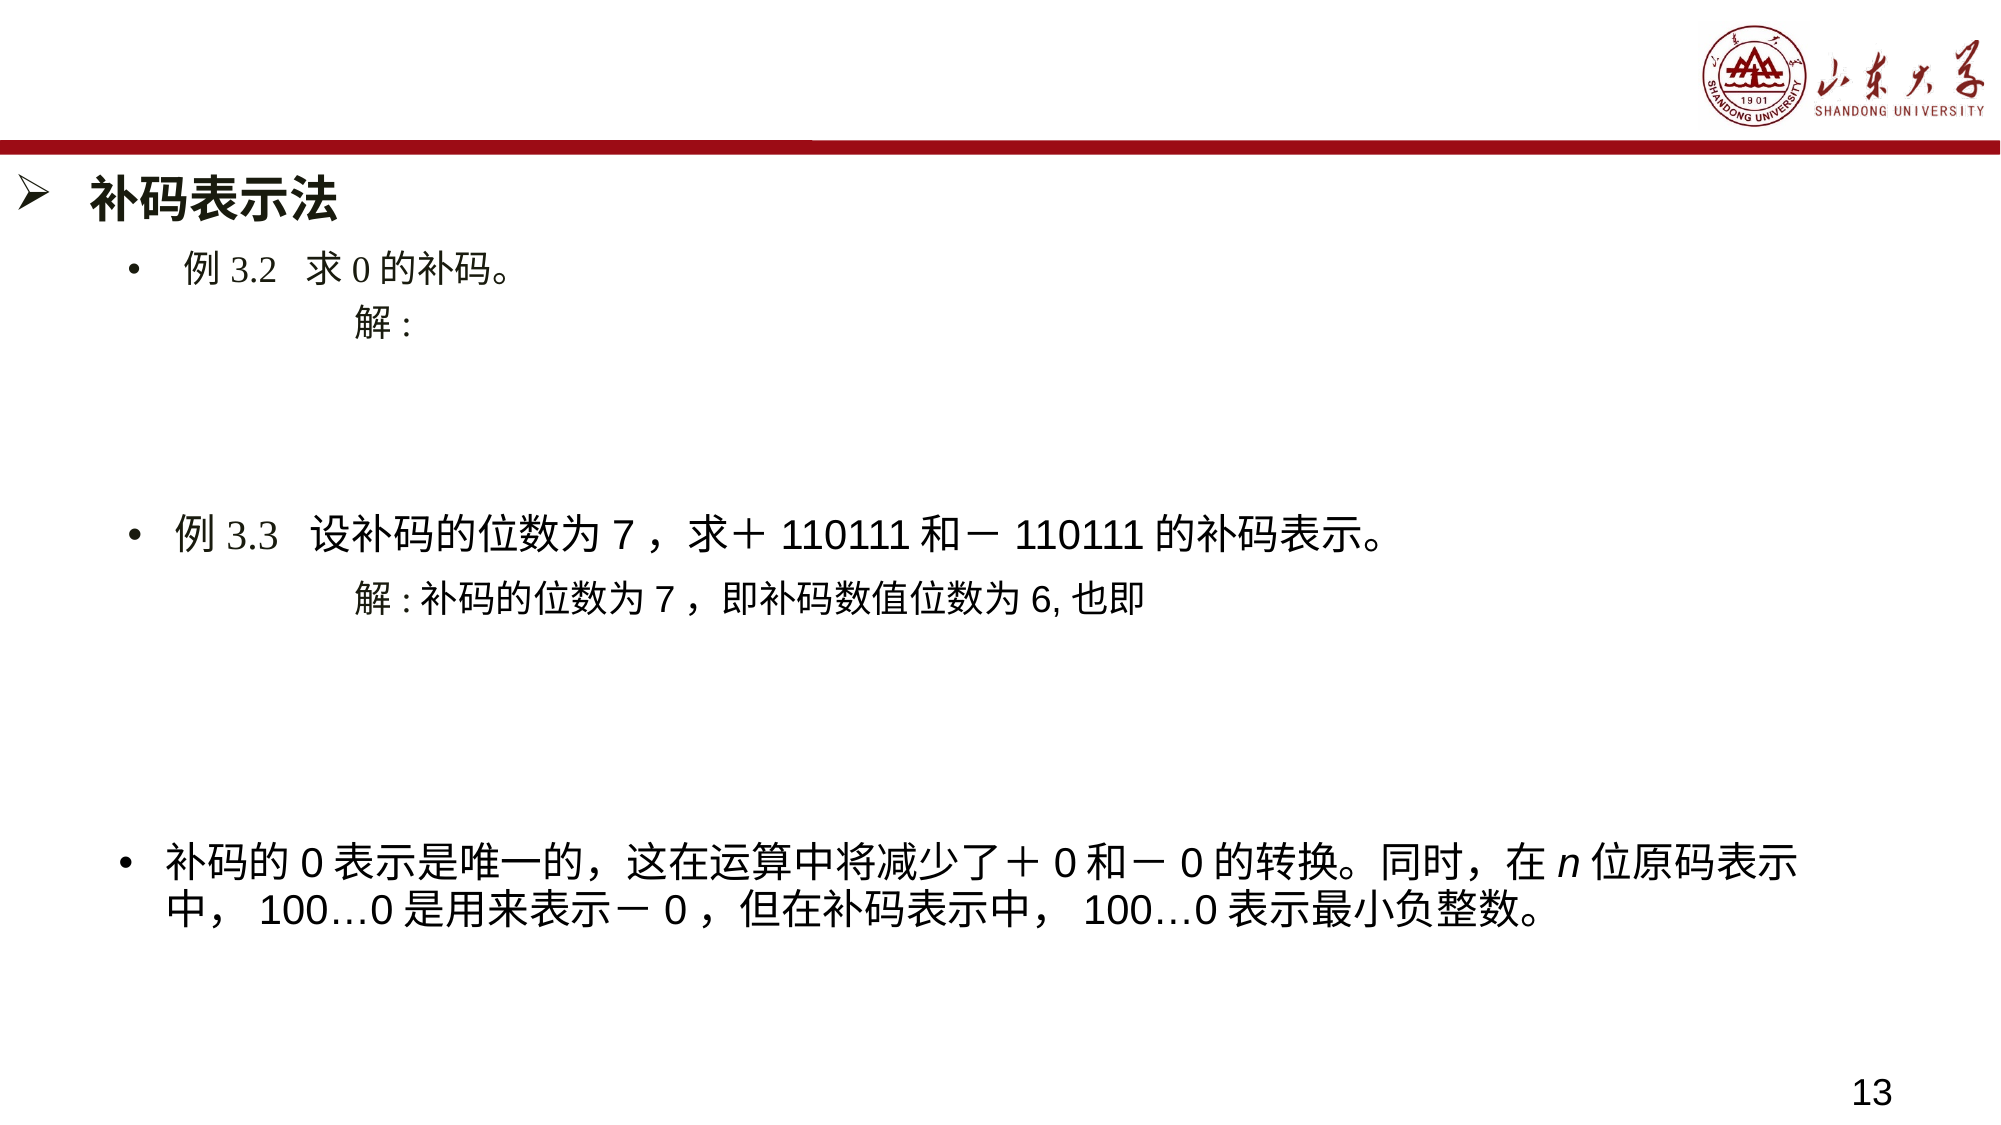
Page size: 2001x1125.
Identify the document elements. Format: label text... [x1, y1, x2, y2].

title [0, 39, 2000, 152]
text_box 例3.2 求0的补码。 [26, 241, 1947, 353]
text_box 例3.3 设补码的位数为7，求＋110111和－110111的补码表示。 [26, 505, 1947, 622]
slide_number 13 [1836, 1060, 2000, 1125]
list 补码表示法 [0, 164, 1928, 1047]
picture [1698, 21, 1810, 39]
